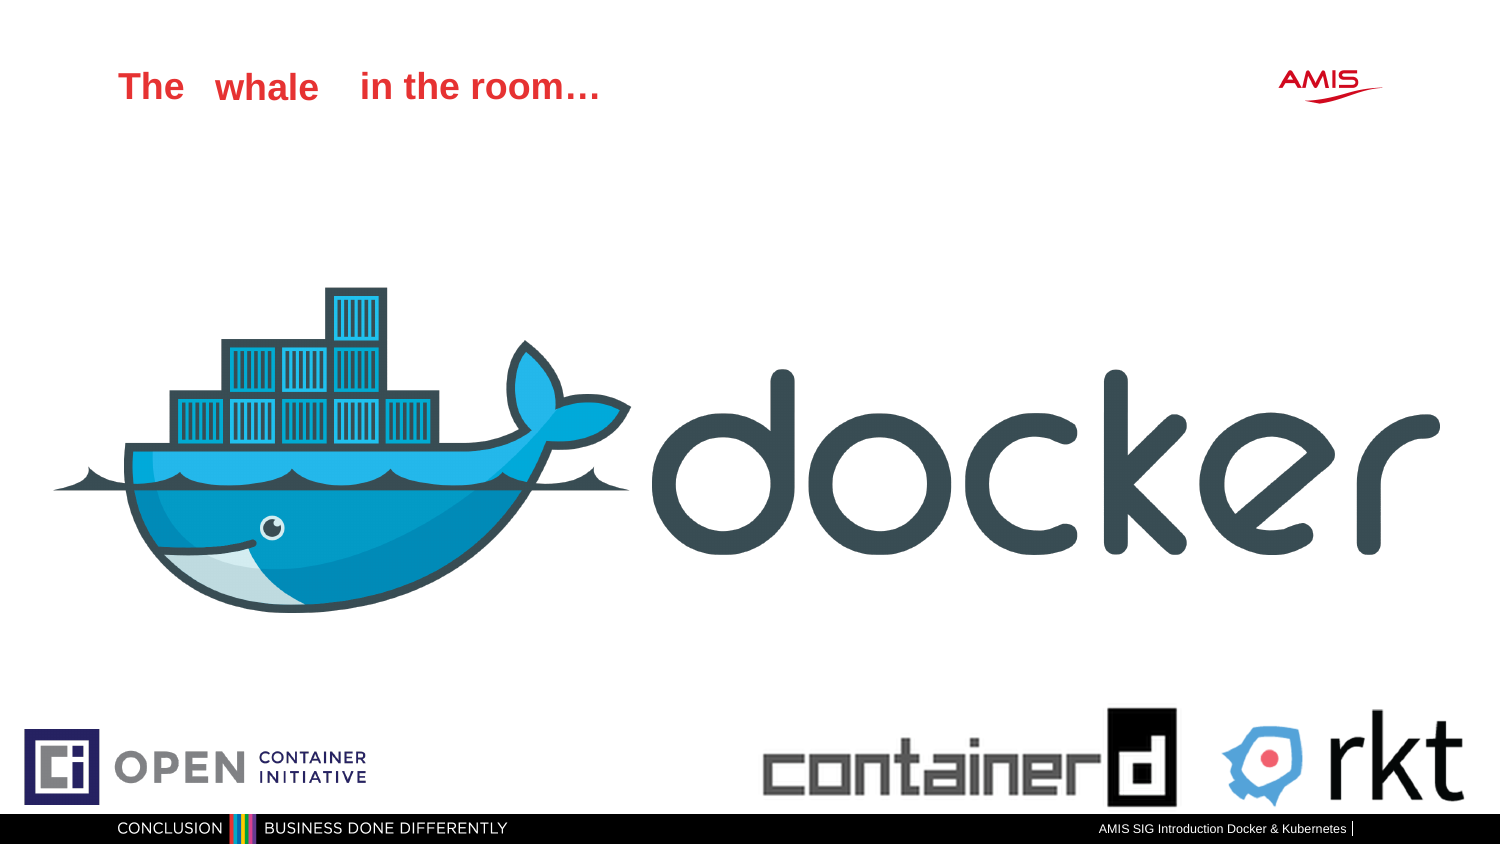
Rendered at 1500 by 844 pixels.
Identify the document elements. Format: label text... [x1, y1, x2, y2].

picture [23, 728, 366, 806]
picture [37, 254, 1500, 844]
text_box whale [193, 63, 362, 109]
picture [0, 814, 236, 844]
footer AMIS SIG Introduction Docker & Kubernetes [814, 820, 1207, 839]
title The elephant in the room… [118, 47, 1205, 130]
picture [1205, 58, 1388, 106]
